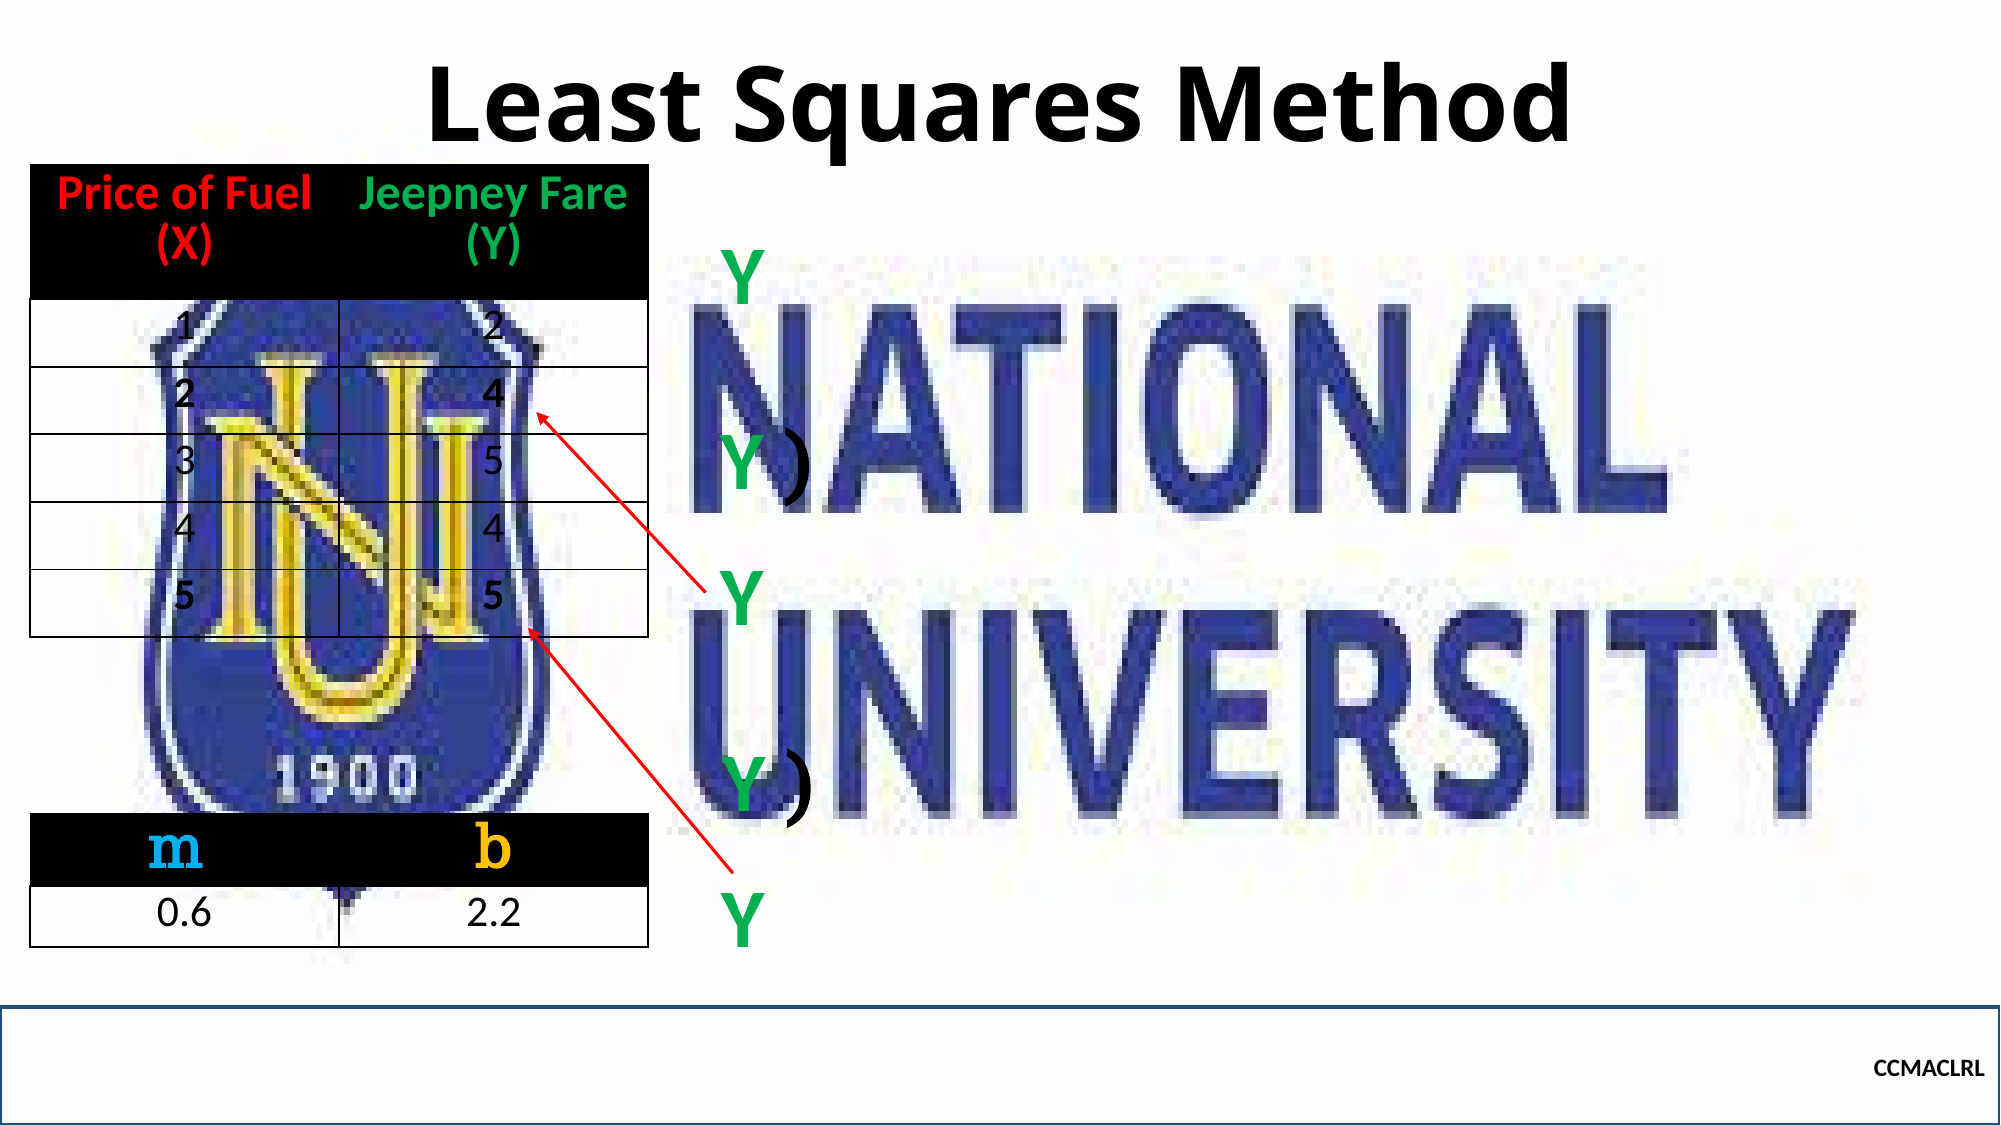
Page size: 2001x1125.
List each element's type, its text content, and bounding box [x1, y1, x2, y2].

table_cell 2.2 [340, 887, 528, 946]
table_cell 4 [31, 503, 338, 569]
table_cell 1 [31, 300, 338, 366]
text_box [528, 627, 1625, 973]
footer CCMACLRL [0, 1007, 2000, 1125]
table_header Price of Fuel (X) [31, 165, 339, 298]
picture [0, 0, 2000, 1007]
table_header m [31, 814, 339, 885]
table_cell 3 [31, 435, 338, 501]
table_cell 5 [340, 435, 536, 501]
table_header Jeepney Fare (Y) [339, 165, 648, 298]
table_cell 2 [340, 300, 647, 366]
table_cell 2 [31, 368, 338, 433]
table_cell 4 [340, 503, 536, 569]
title Least Squares Method [75, 53, 1925, 172]
table_cell 0.6 [31, 887, 338, 946]
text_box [536, 399, 1623, 627]
table_cell 5 [340, 570, 536, 636]
table_header b [339, 814, 528, 885]
table_cell 5 [31, 570, 338, 636]
table_cell 4 [340, 368, 647, 433]
